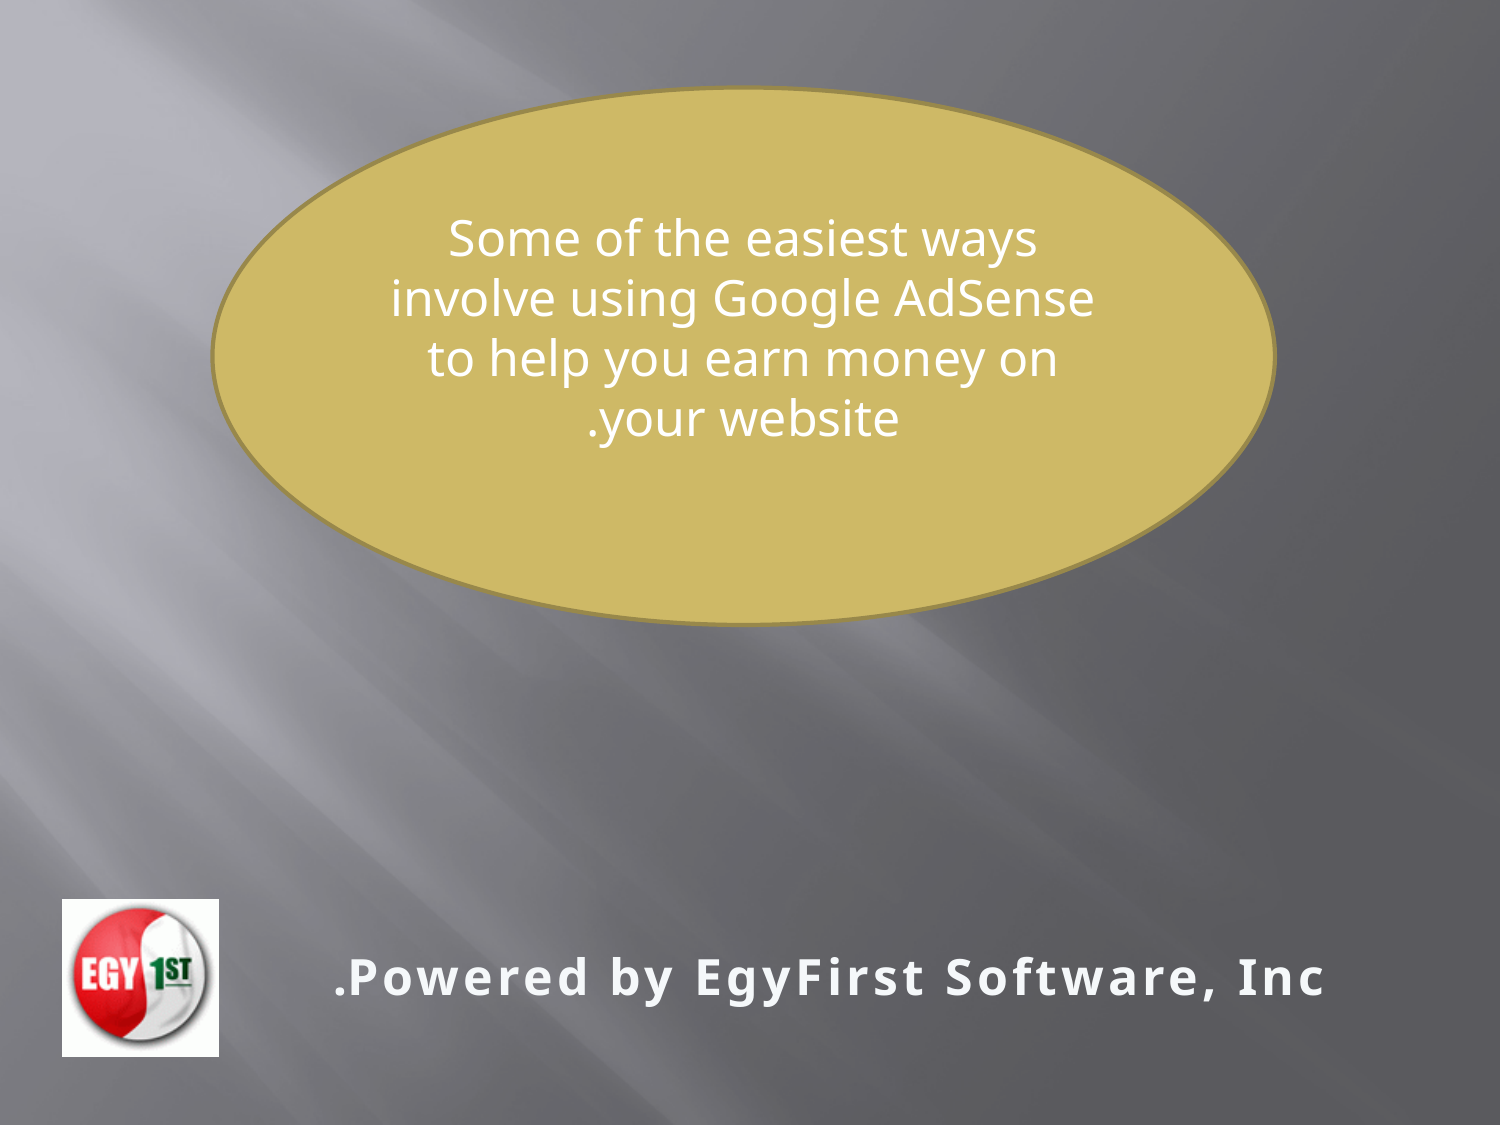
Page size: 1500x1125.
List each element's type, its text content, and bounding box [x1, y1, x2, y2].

picture [62, 899, 219, 1057]
text_box Powered by EgyFirst Software, Inc. [261, 937, 1425, 1013]
text_box Some of the easiest ways involve using Google AdSense to help you earn money on your website. [210, 85, 1278, 628]
